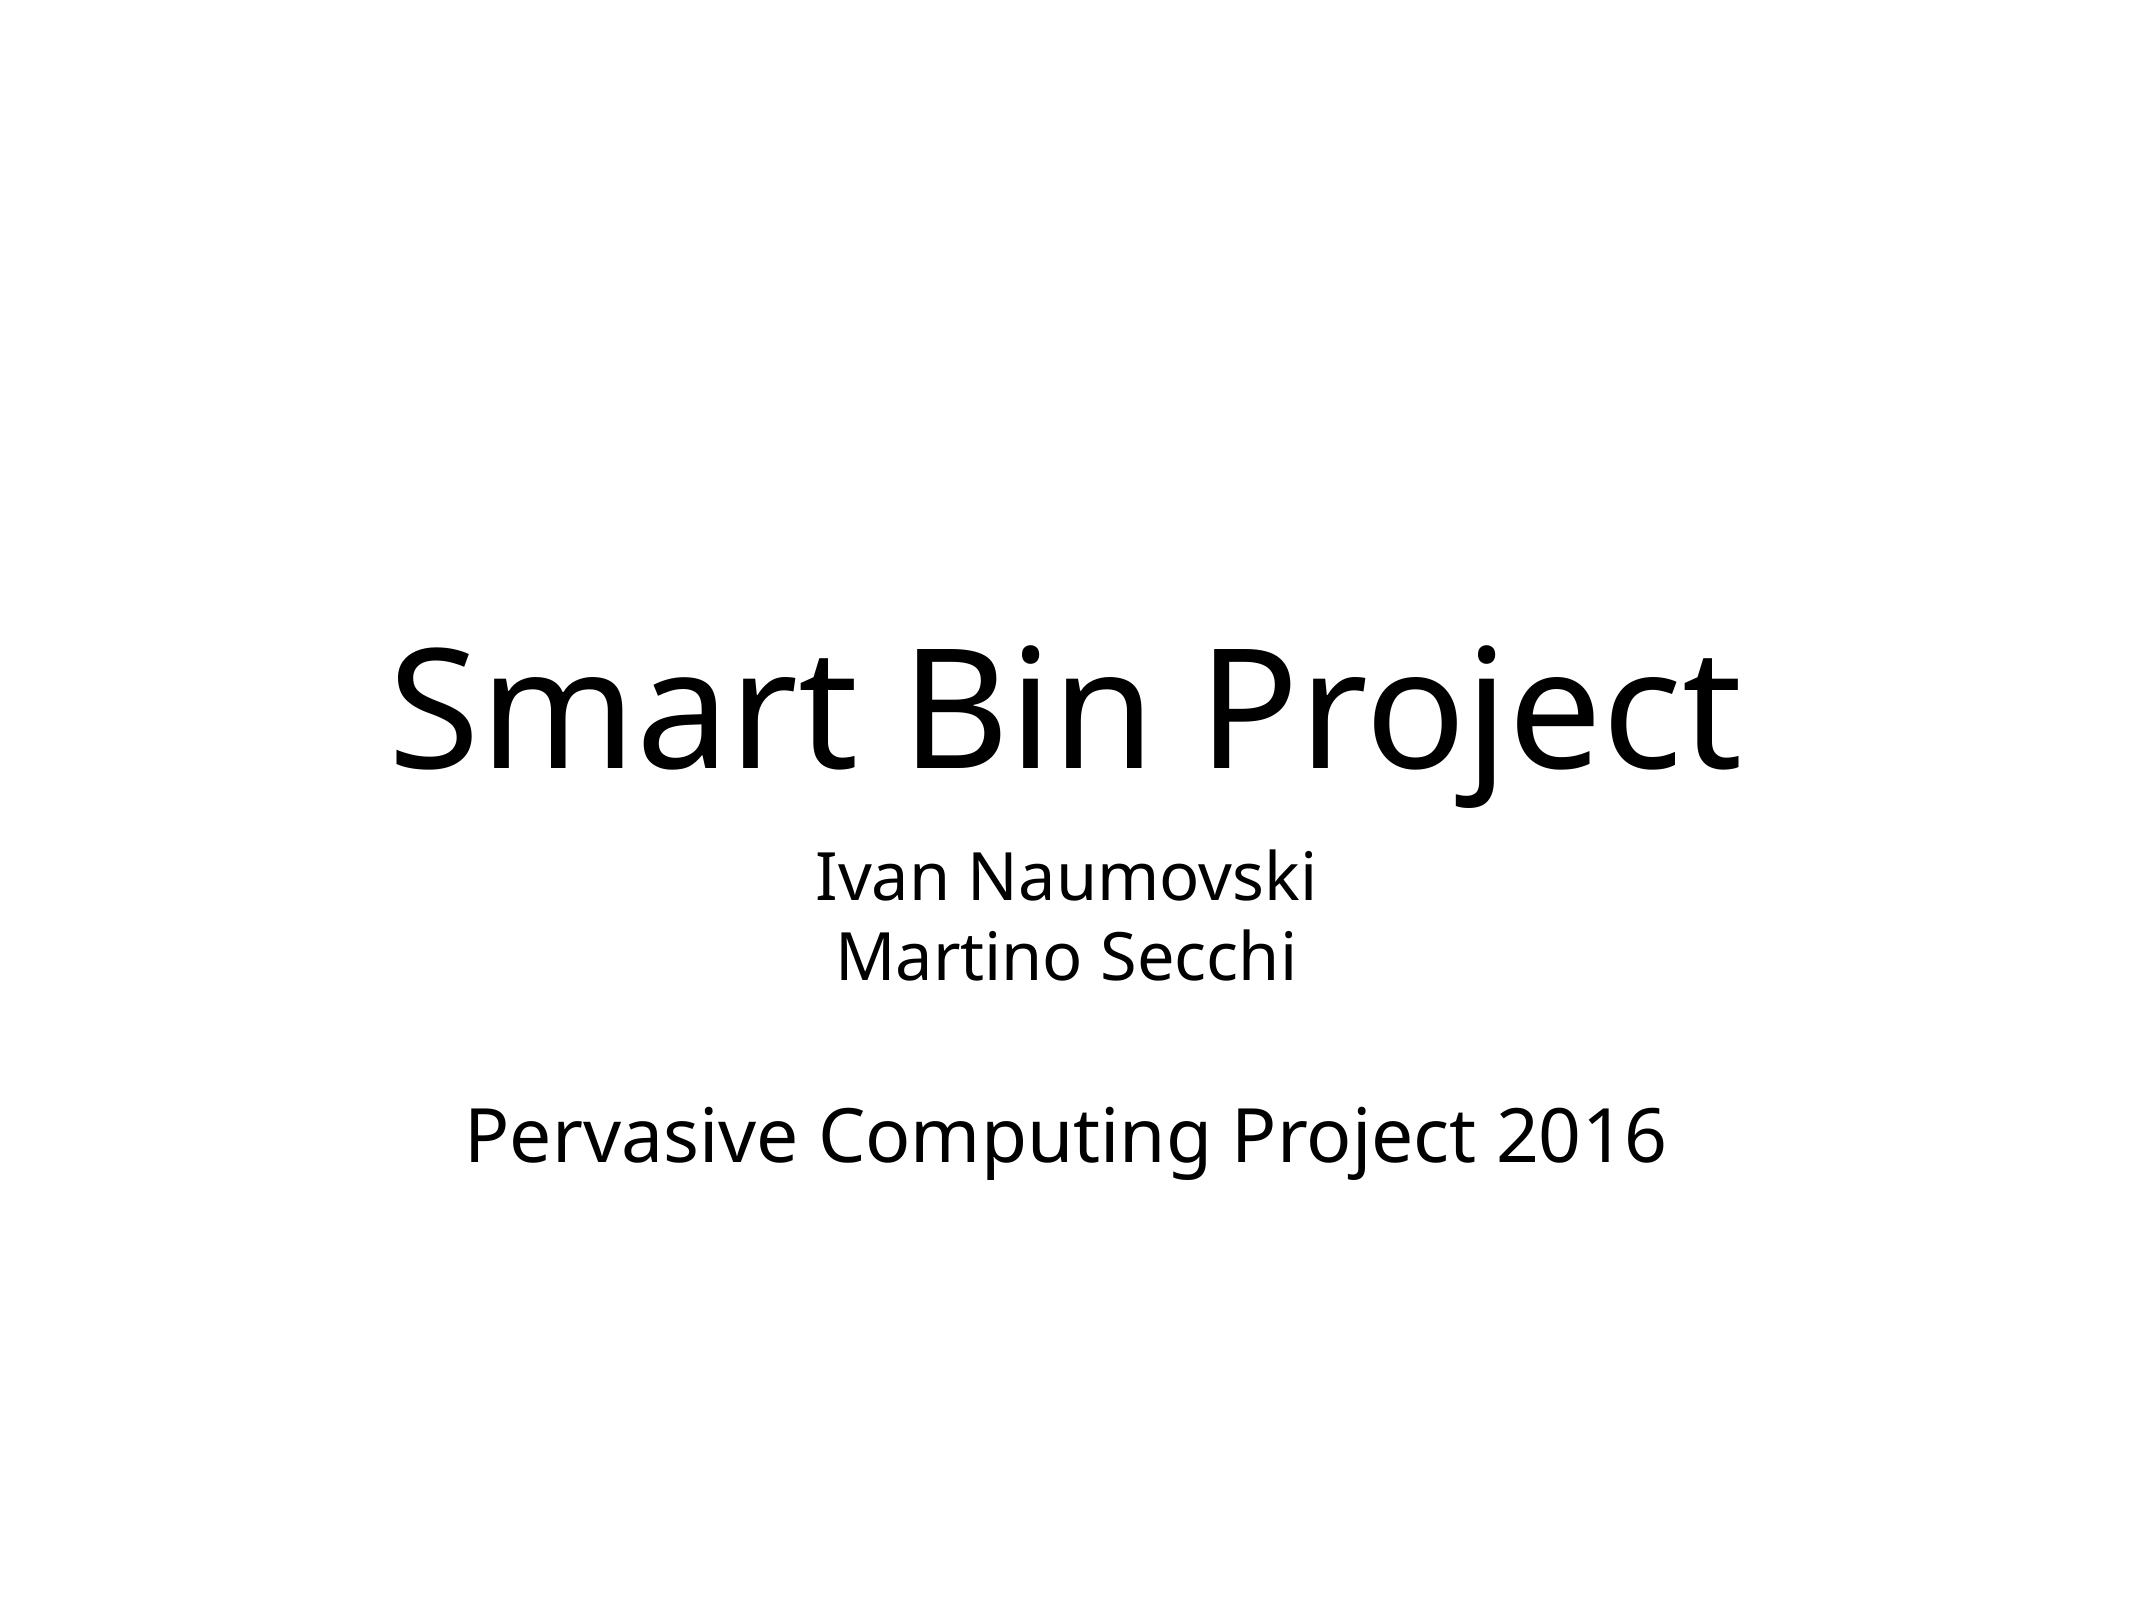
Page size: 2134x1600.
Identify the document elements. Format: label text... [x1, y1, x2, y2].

text_box Pervasive Computing Project 2016 [456, 1078, 1678, 1186]
subtitle Ivan Naumovski Martino Secchi [207, 824, 1926, 1011]
title Smart Bin Project [207, 268, 1926, 811]
